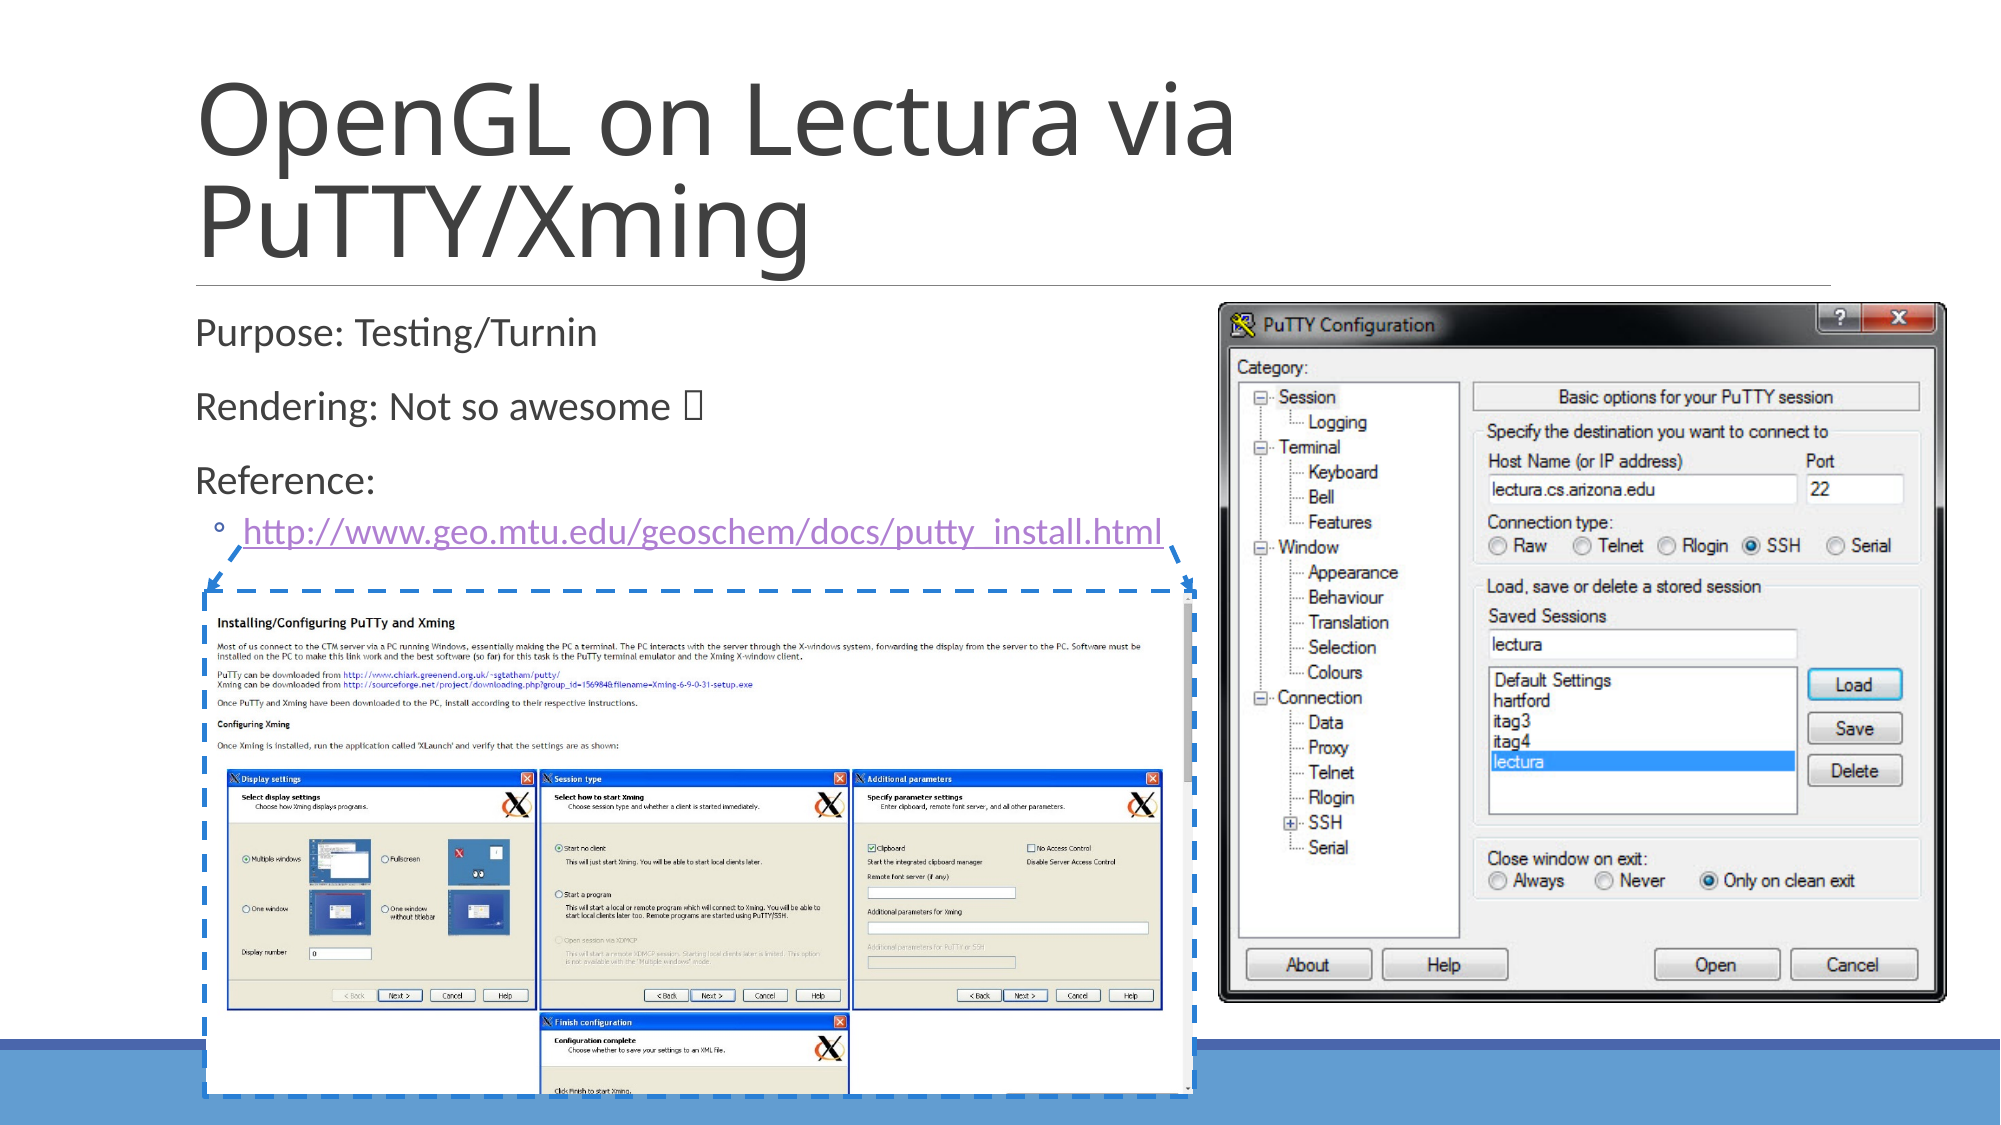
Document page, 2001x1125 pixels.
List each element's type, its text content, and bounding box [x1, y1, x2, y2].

picture [206, 592, 1193, 1095]
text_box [205, 545, 241, 594]
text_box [1170, 545, 1193, 594]
list Purpose: Testing/Turnin Rendering: Not so awesome  Reference: http://www.geo.mtu.edu/geoschem/docs/putty_install.html [180, 302, 1217, 963]
picture [1218, 302, 1948, 1004]
title OpenGL on Lectura via PuTTY/Xming [180, 47, 1830, 285]
